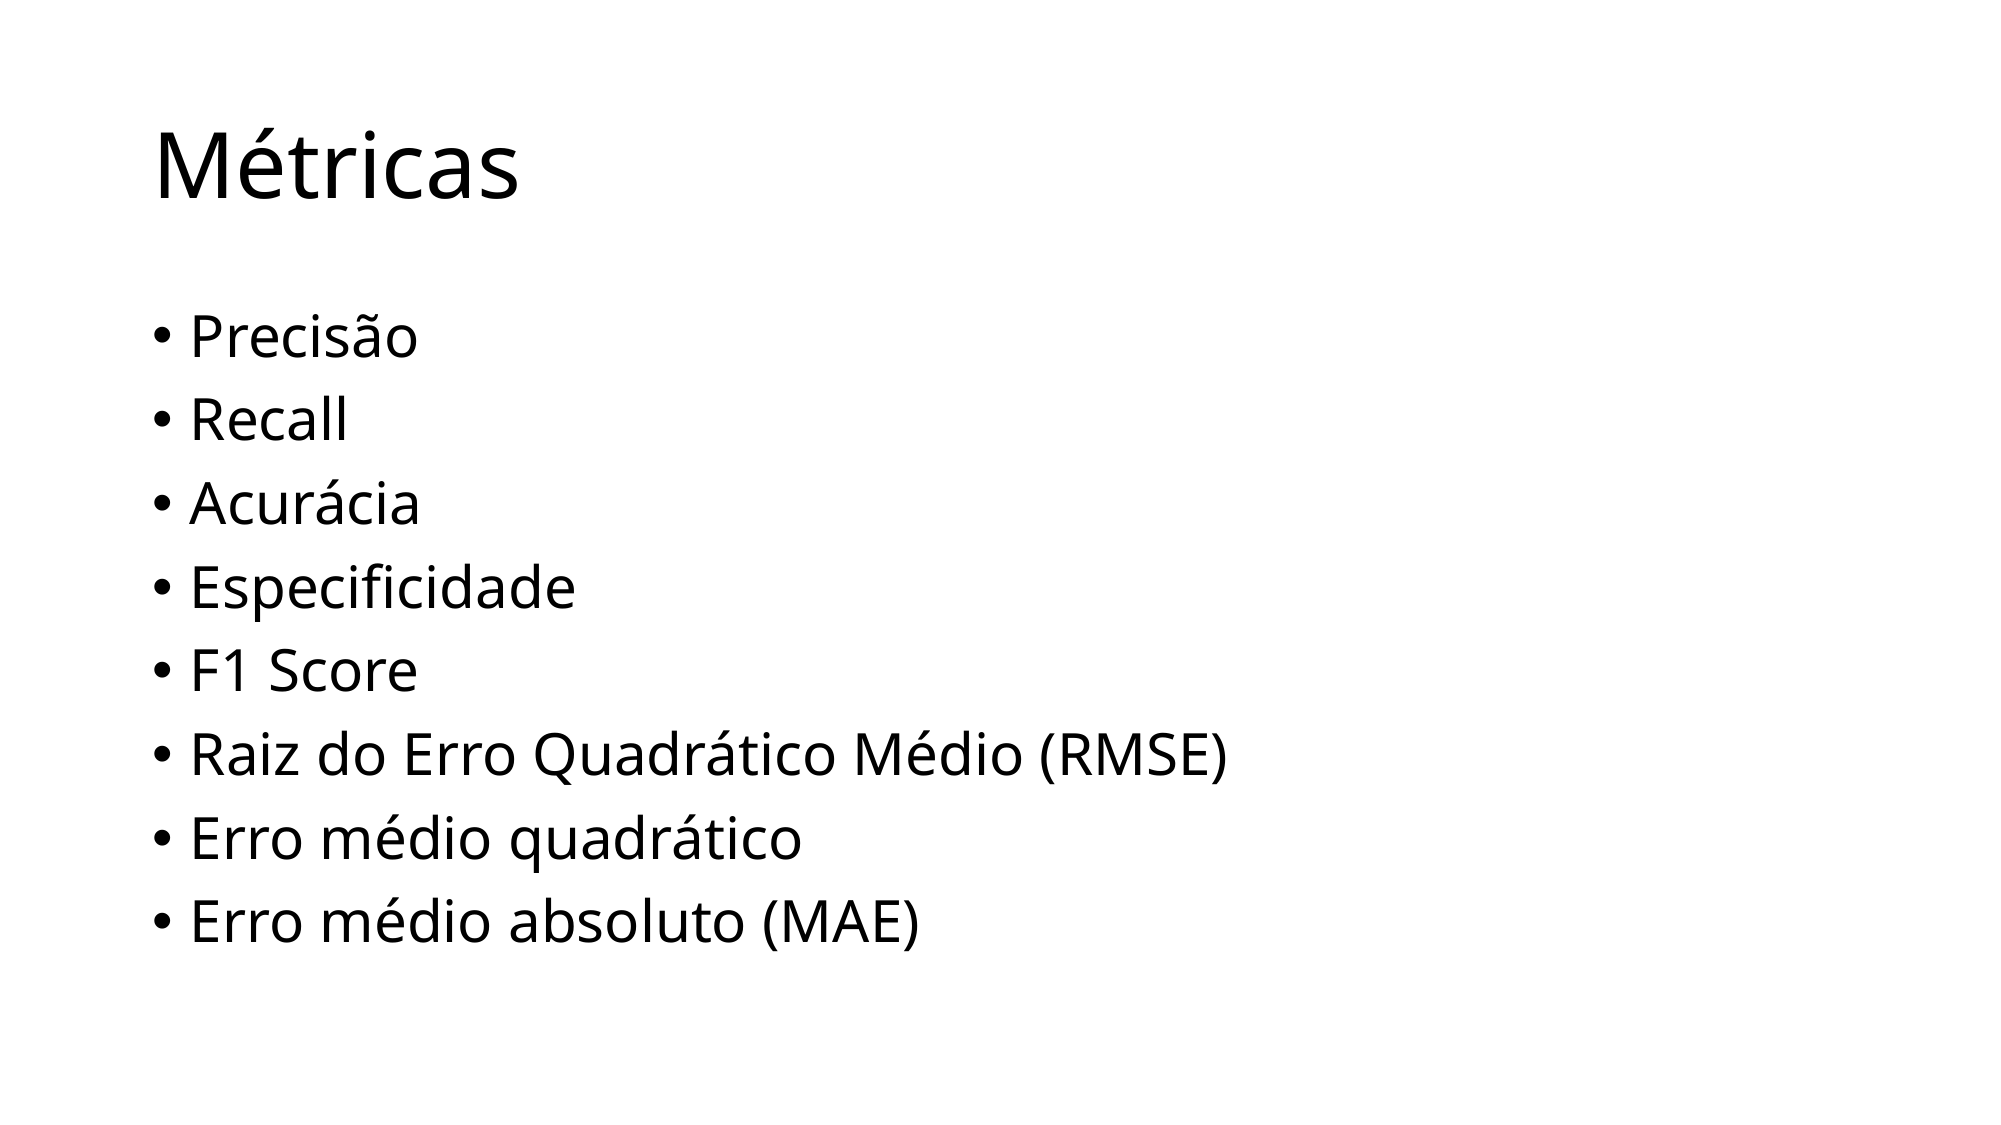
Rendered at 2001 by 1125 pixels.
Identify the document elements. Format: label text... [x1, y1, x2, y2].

title Métricas [137, 59, 1863, 278]
list Precisão Recall Acurácia Especificidade F1 Score Raiz do Erro Quadrático Médio (RMSE) Erro médio quadrático Erro médio absoluto (MAE) [137, 299, 1863, 1014]
